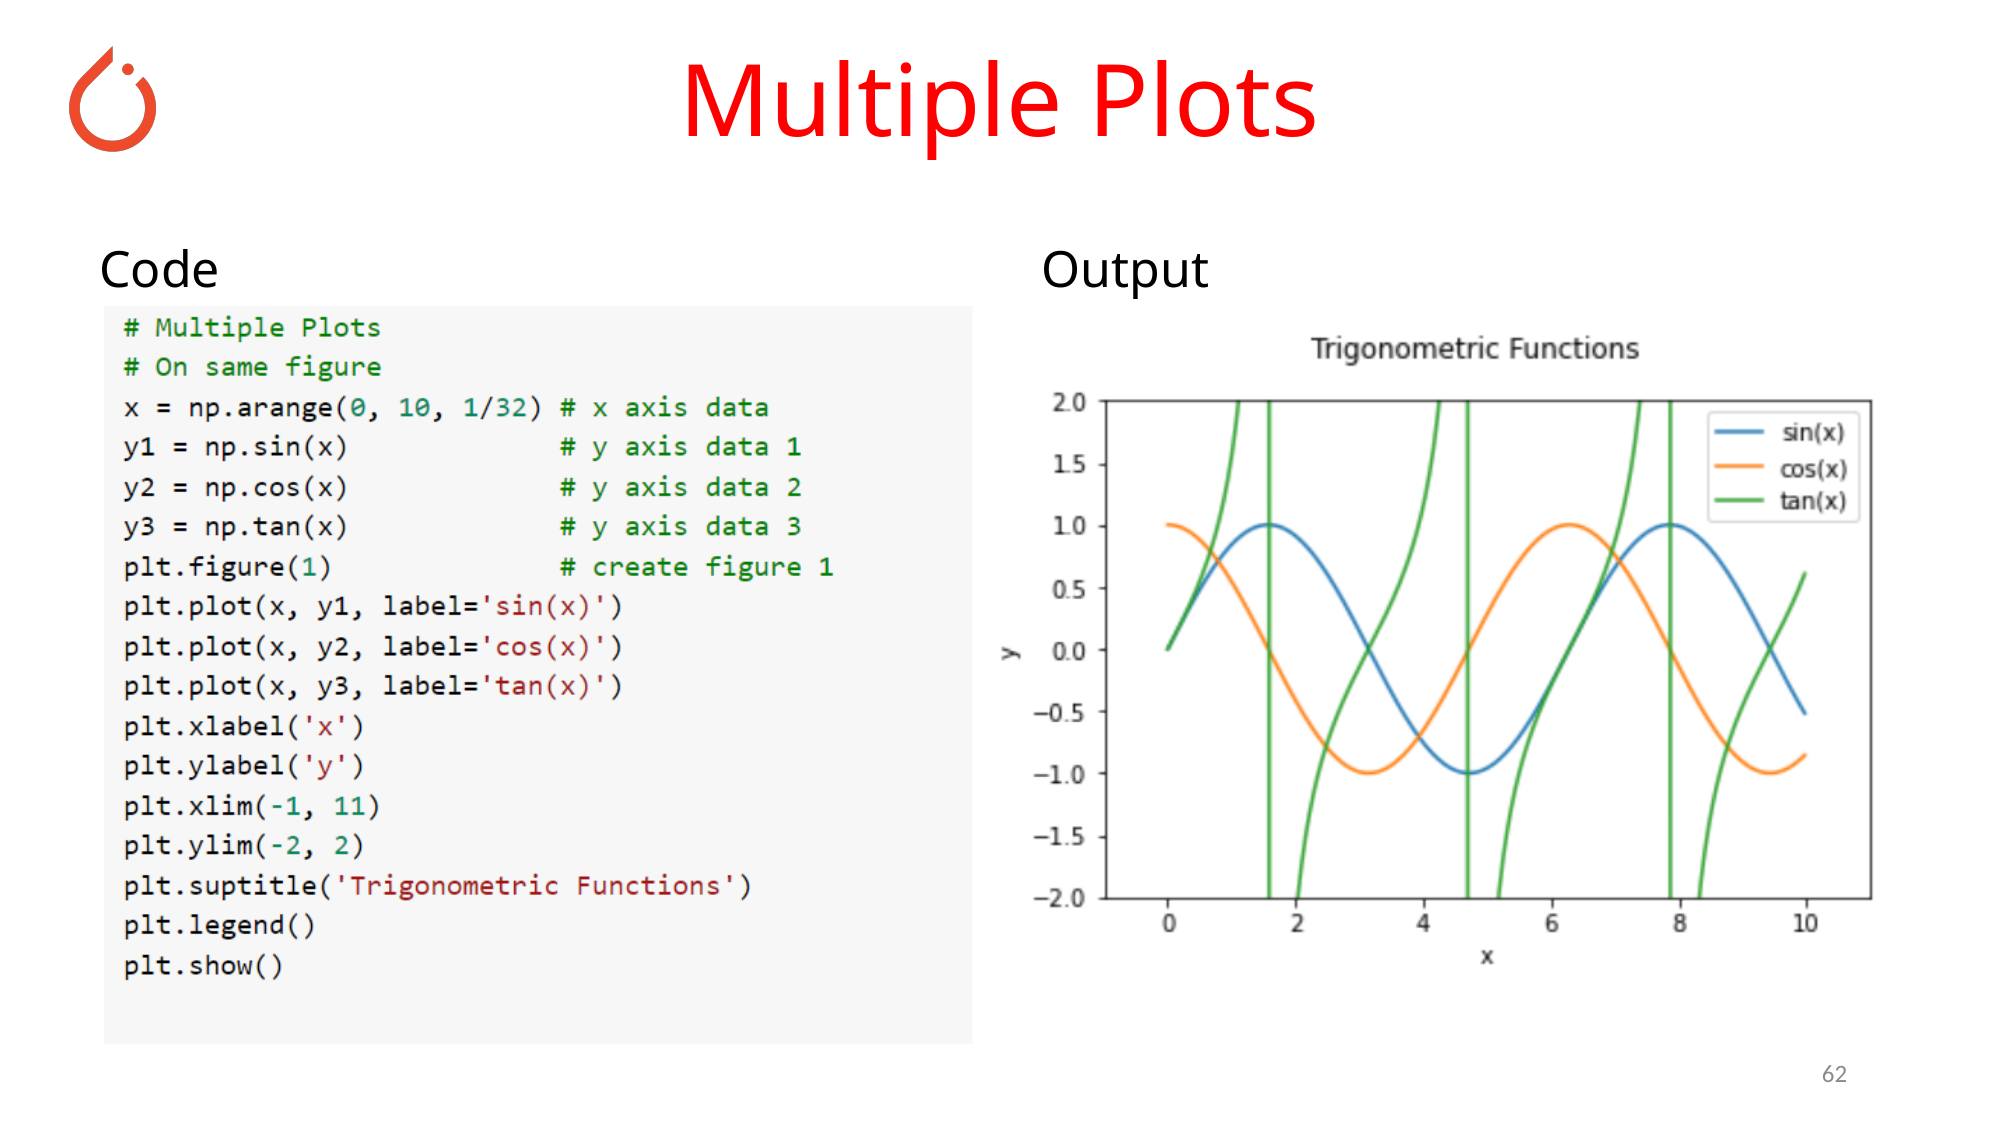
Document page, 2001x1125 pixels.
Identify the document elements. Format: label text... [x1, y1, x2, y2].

text_box Multiple Plots [14, 7, 1985, 166]
picture [104, 305, 1912, 1044]
picture [69, 46, 156, 152]
text_box Output [1027, 230, 1251, 306]
text_box Code [84, 230, 309, 306]
slide_number 62 [1412, 1042, 1863, 1103]
